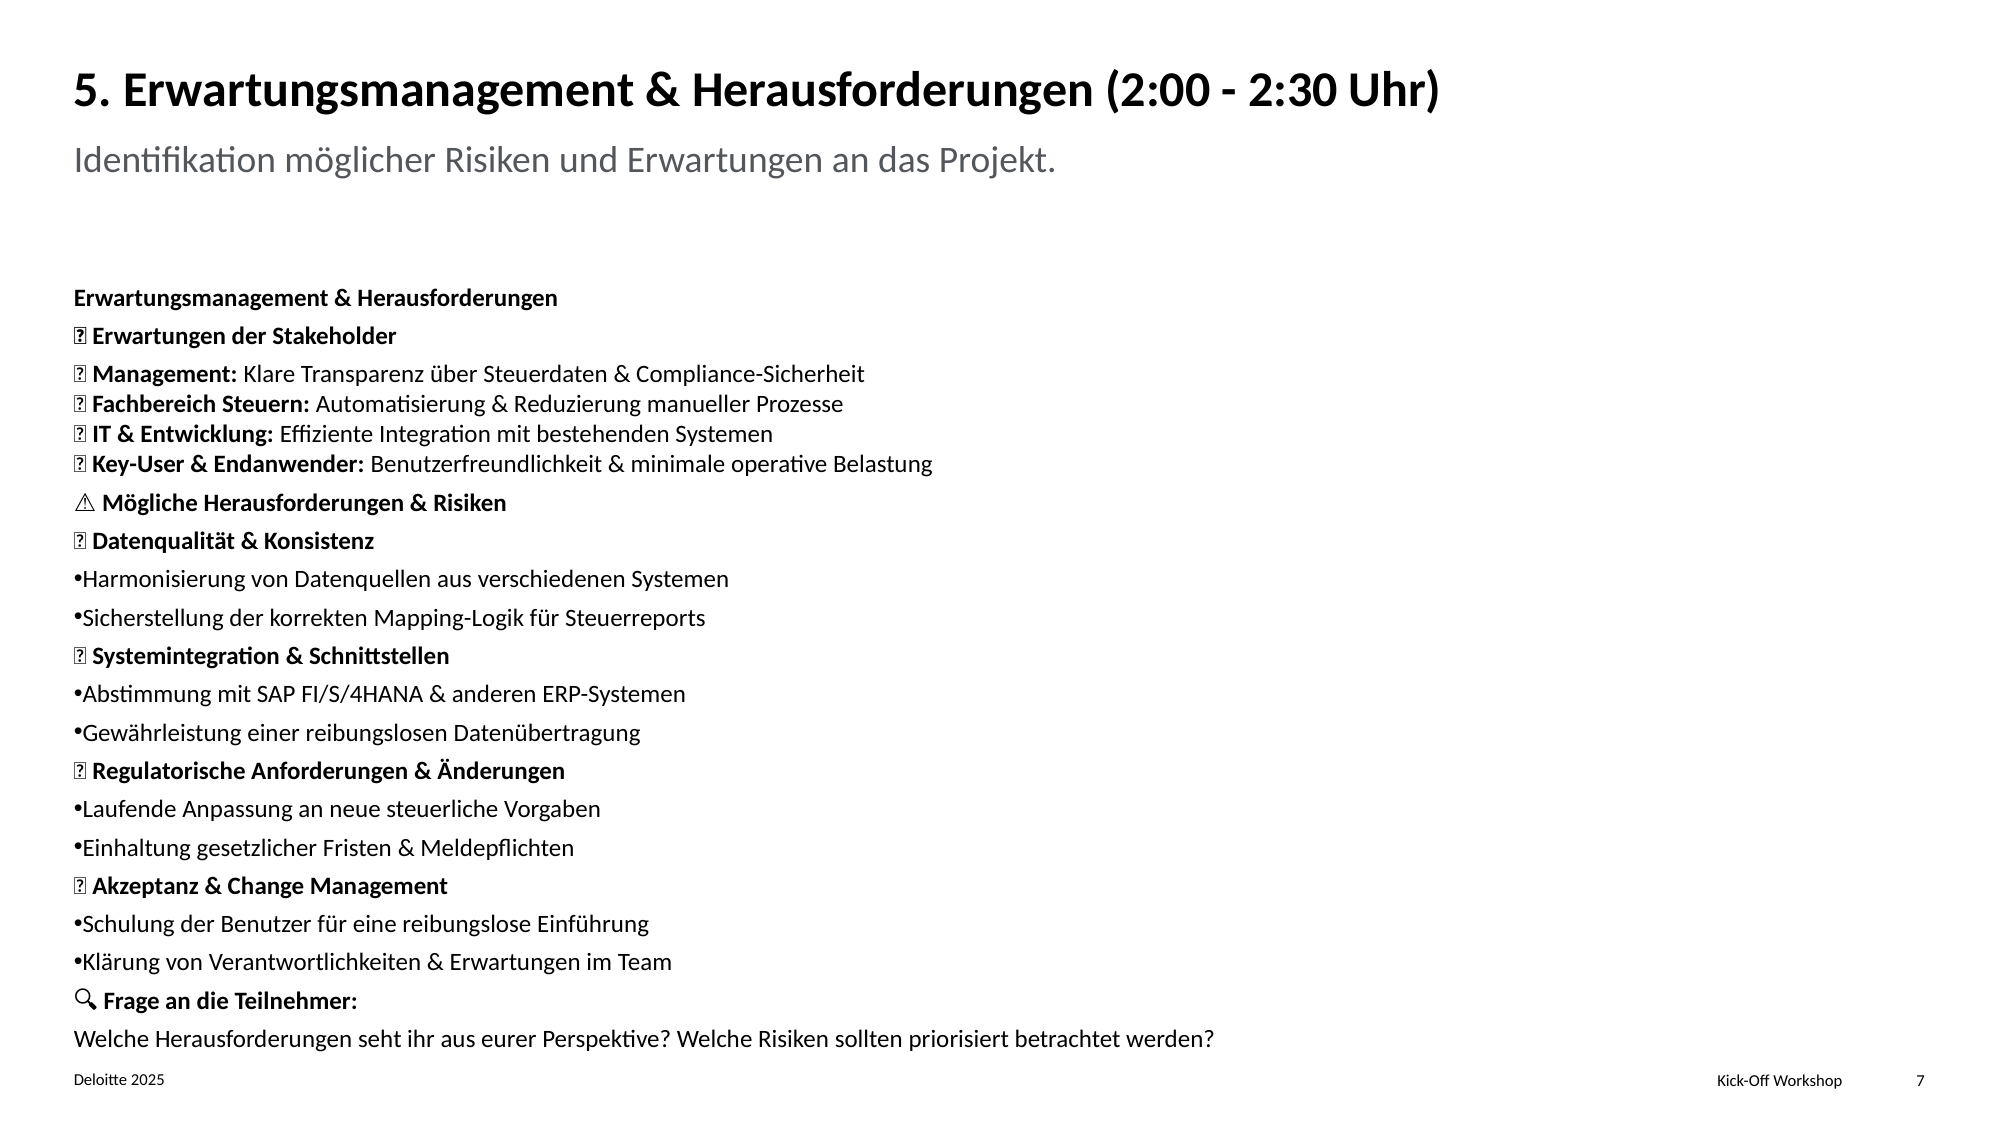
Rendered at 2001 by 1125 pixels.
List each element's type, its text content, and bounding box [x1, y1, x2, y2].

list Erwartungsmanagement & Herausforderungen 🎯 Erwartungen der Stakeholder ✅ Management: Klare Transparenz über Steuerdaten & Compliance-Sicherheit ✅ Fachbereich Steuern: Automatisierung & Reduzierung manueller Prozesse ✅ IT & Entwicklung: Effiziente Integration mit bestehenden Systemen ✅ Key-User & Endanwender: Benutzerfreundlichkeit & minimale operative Belastung ⚠️ Mögliche Herausforderungen & Risiken 🚧 Datenqualität & Konsistenz Harmonisierung von Datenquellen aus verschiedenen Systemen Sicherstellung der korrekten Mapping-Logik für Steuerreports 🚧 Systemintegration & Schnittstellen Abstimmung mit SAP FI/S/4HANA & anderen ERP-Systemen Gewährleistung einer reibungslosen Datenübertragung 🚧 Regulatorische Anforderungen & Änderungen Laufende Anpassung an neue steuerliche Vorgaben Einhaltung gesetzlicher Fristen & Meldepflichten 🚧 Akzeptanz & Change Management Schulung der Benutzer für eine reibungslose Einführung Klärung von Verantwortlichkeiten & Erwartungen im Team 🔍 Frage an die Teilnehmer: Welche Herausforderungen seht ihr aus eurer Perspektive? Welche Risiken sollten priorisiert betrachtet werden? [73, 281, 1929, 1069]
list Identifikation möglicher Risiken und Erwartungen an das Projekt. [73, 134, 1929, 260]
title 5. Erwartungsmanagement & Herausforderungen (2:00 - 2:30 Uhr) [73, 56, 1929, 113]
